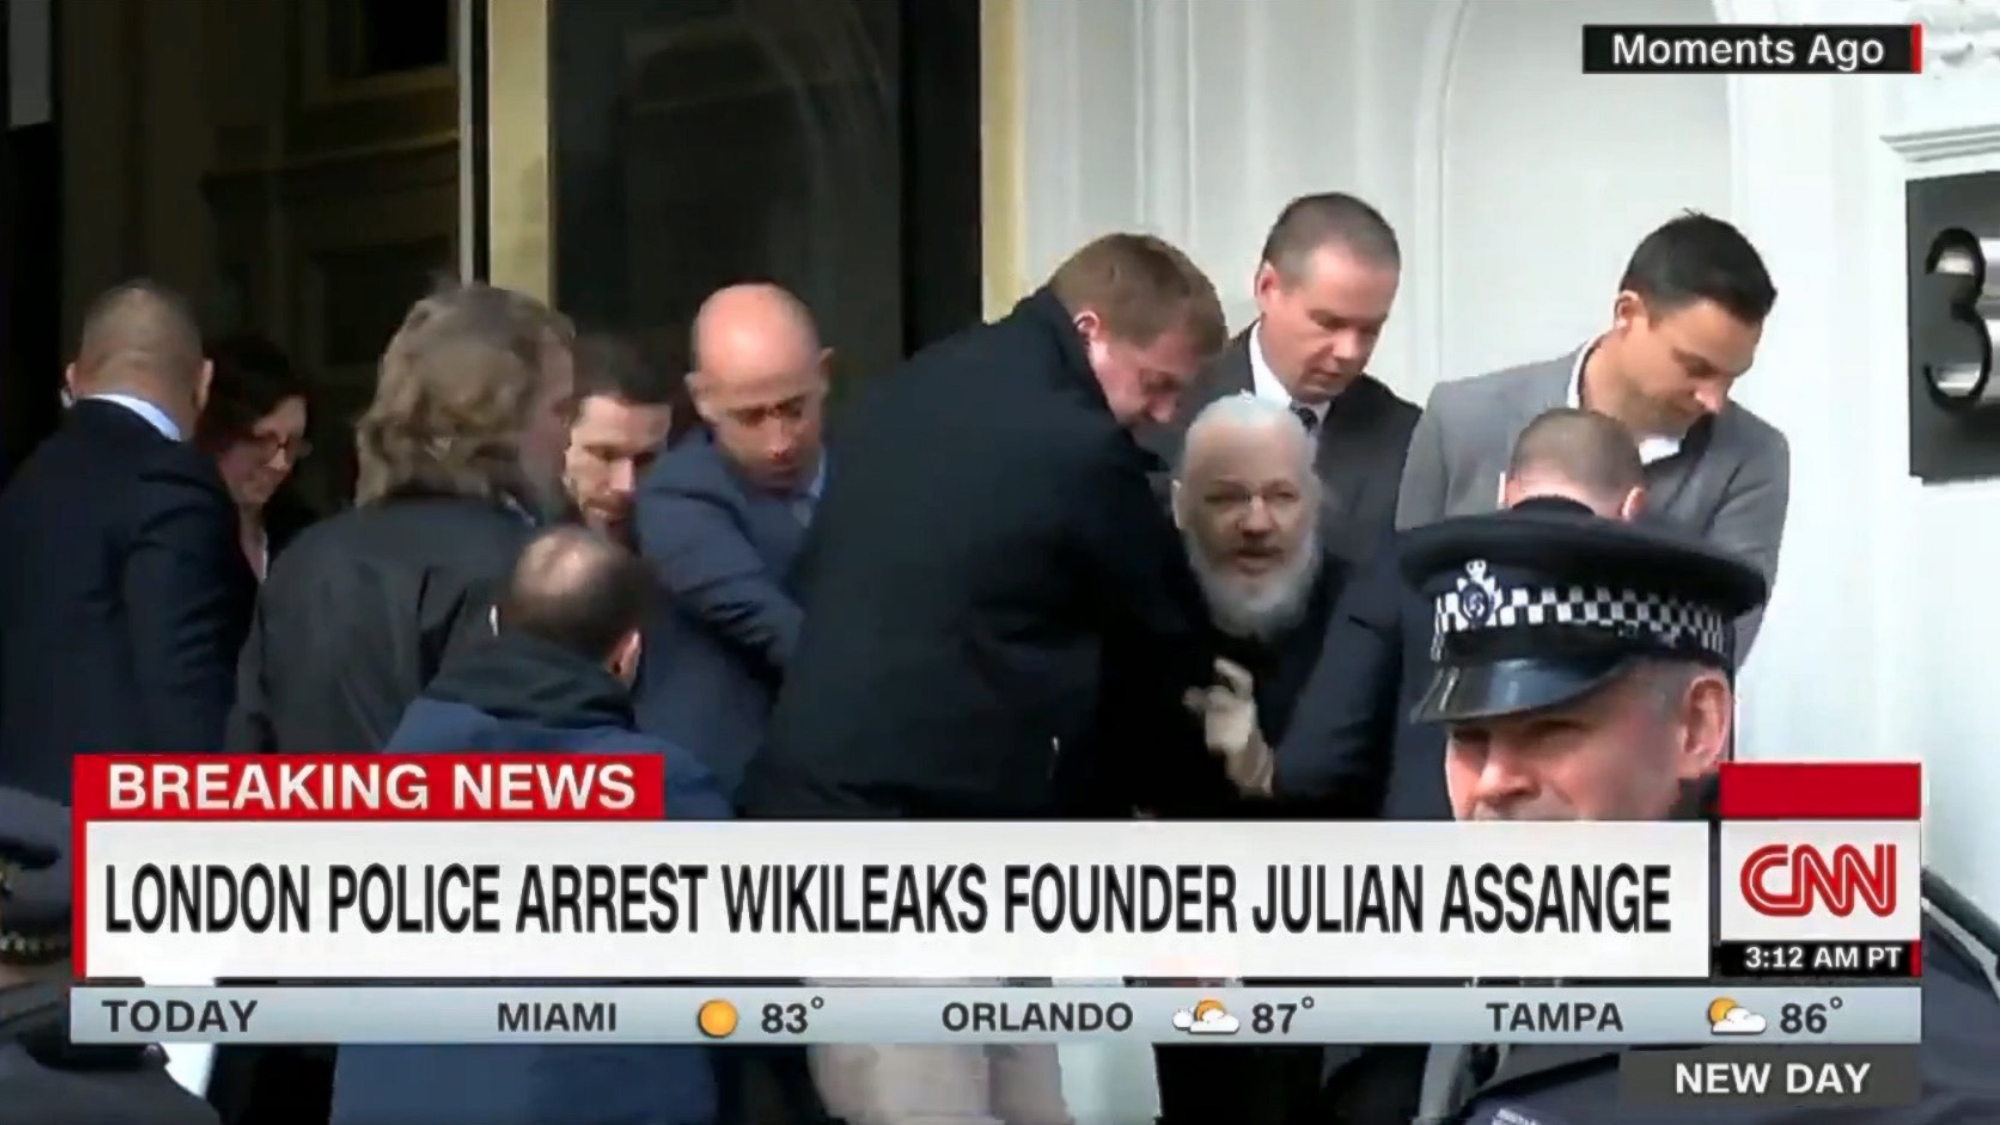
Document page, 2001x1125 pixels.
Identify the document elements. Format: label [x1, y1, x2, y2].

list [0, 0, 2000, 1125]
